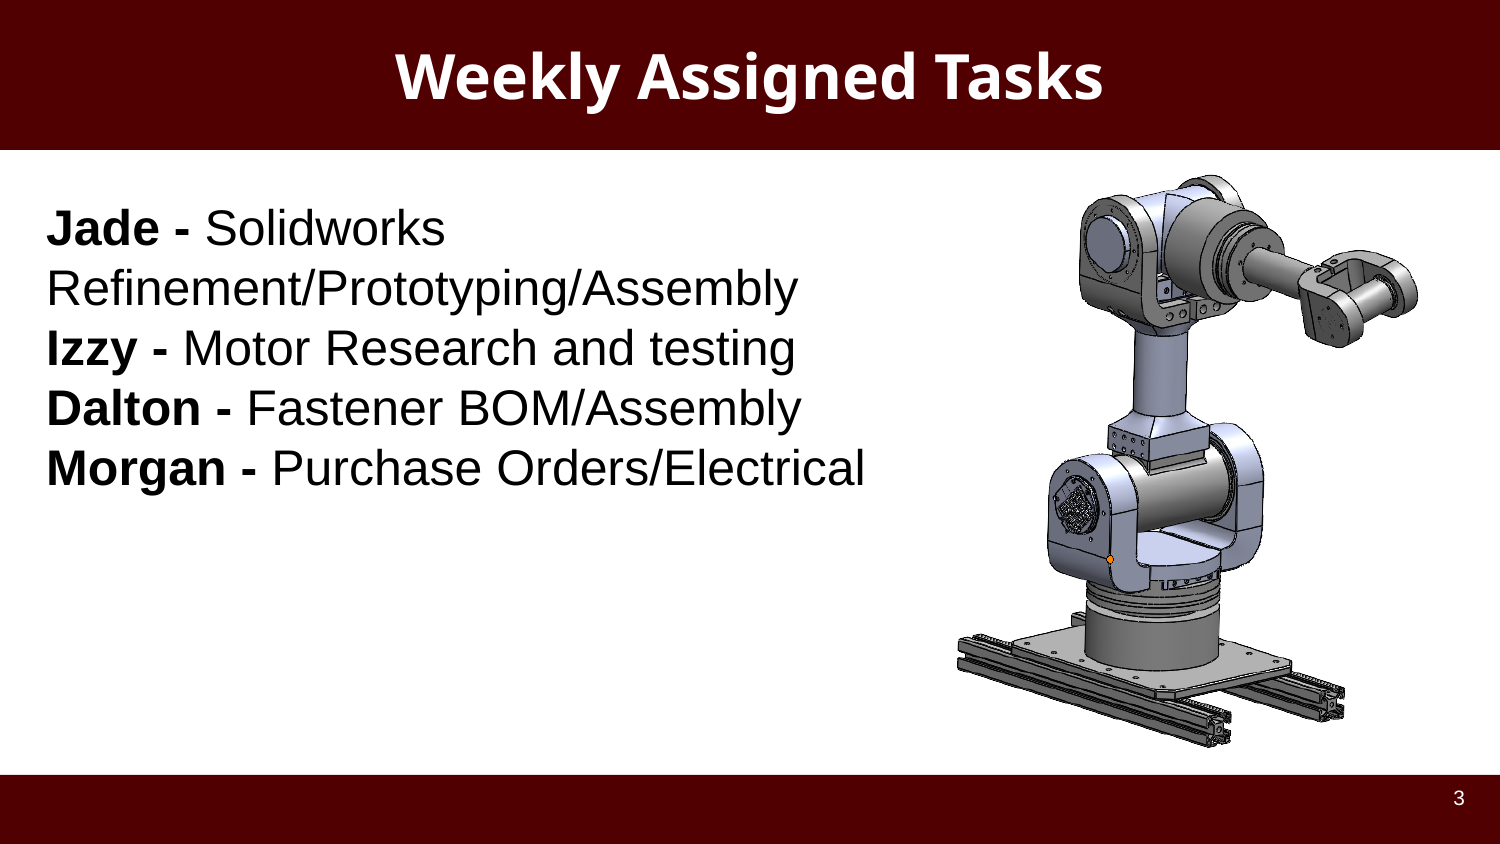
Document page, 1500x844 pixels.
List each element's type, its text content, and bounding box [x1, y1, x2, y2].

title [0, 774, 1500, 844]
slide_number ‹#› [1389, 764, 1480, 830]
picture [909, 159, 1473, 766]
title Weekly Assigned Tasks [0, 0, 1500, 150]
text_box Jade - Solidworks Refinement/Prototyping/Assembly Izzy - Motor Research and testing Dalton - Fastener BOM/Assembly Morgan - Purchase Orders/Electrical [31, 180, 904, 745]
